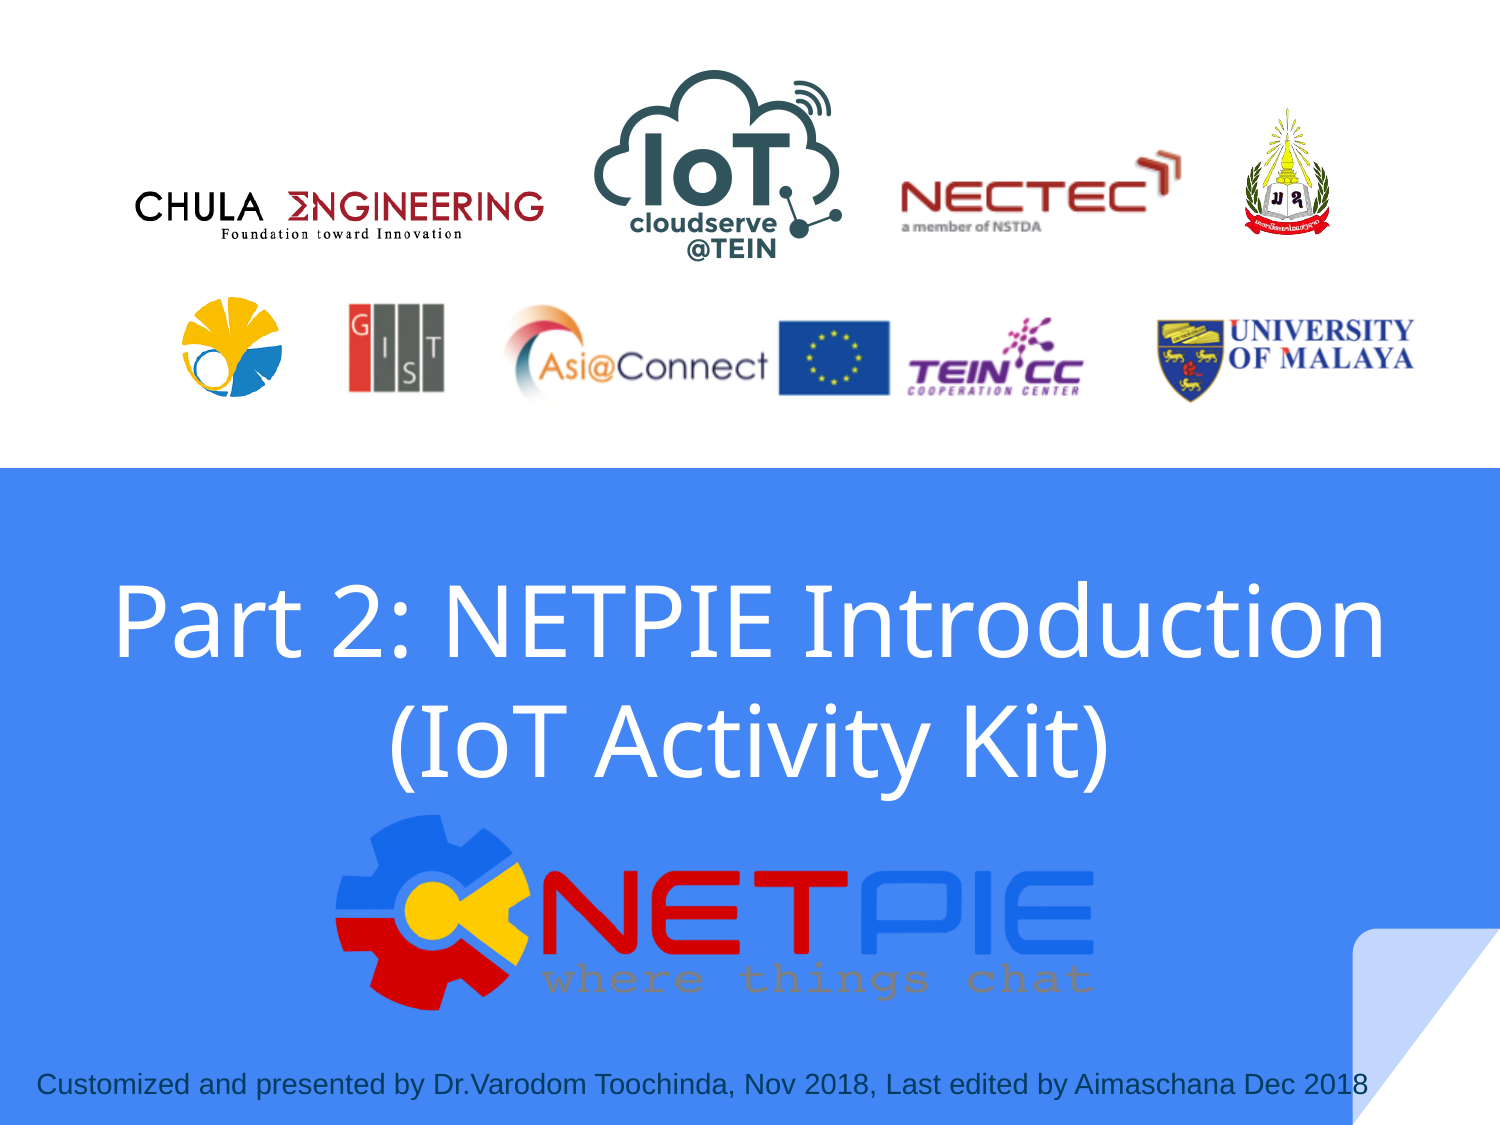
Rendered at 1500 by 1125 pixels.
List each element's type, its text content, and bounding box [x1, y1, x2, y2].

picture [182, 297, 282, 398]
picture [1152, 312, 1421, 407]
picture [318, 805, 1111, 1020]
text_box [0, 0, 1500, 468]
picture [127, 178, 553, 245]
picture [485, 292, 1101, 414]
picture [346, 302, 446, 396]
picture [588, 70, 842, 265]
text_box Customized and presented by Dr.Varodom Toochinda, Nov 2018, Last edited by Aimaschana Dec 2018 [21, 1058, 1386, 1125]
text_box Part 2: NETPIE Introduction (IoT Activity Kit) [75, 468, 1425, 813]
picture [895, 145, 1188, 245]
picture [1239, 102, 1334, 243]
